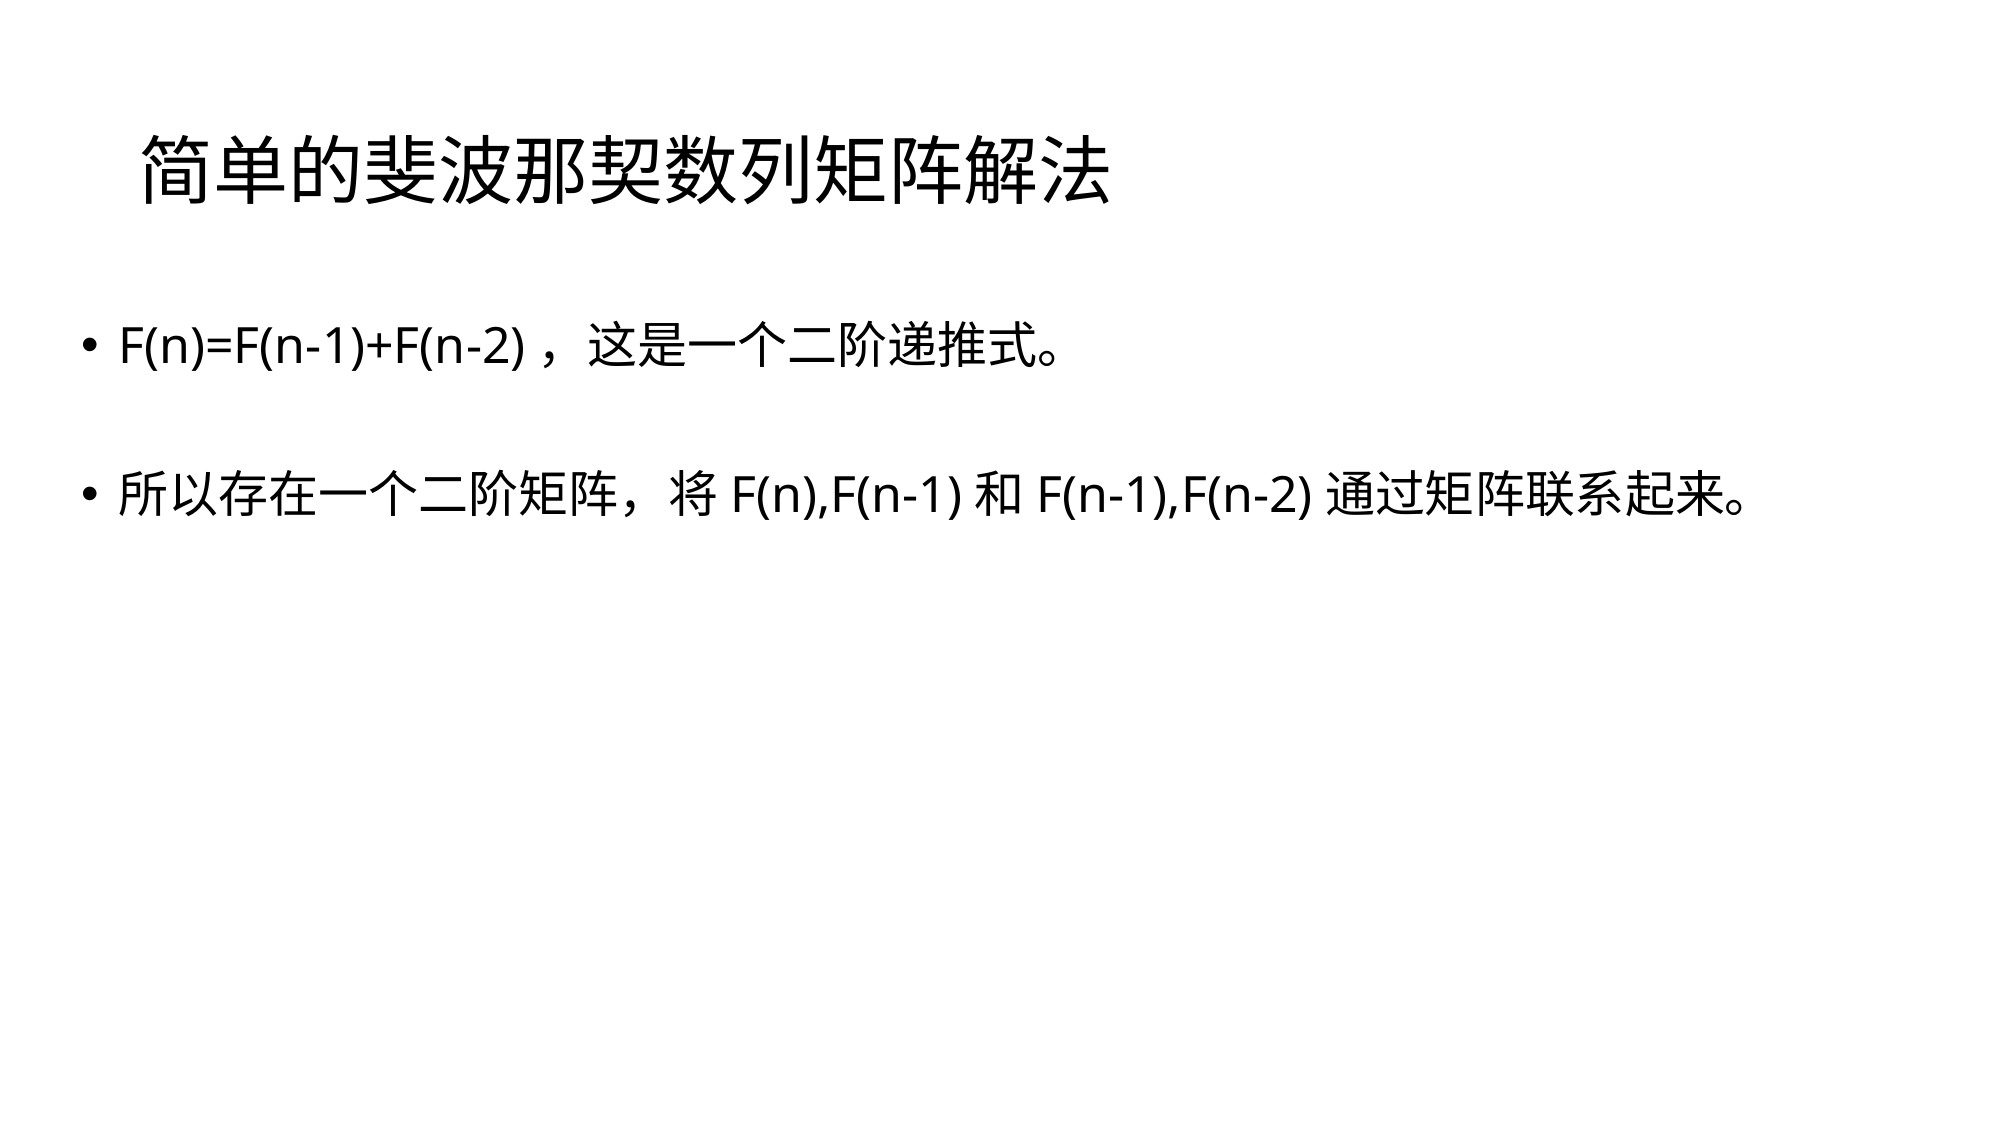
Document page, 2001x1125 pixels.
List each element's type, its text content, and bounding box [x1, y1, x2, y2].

list F(n)=F(n-1)+F(n-2)，这是一个二阶递推式。 所以存在一个二阶矩阵，将F(n),F(n-1)和F(n-1),F(n-2)通过矩阵联系起来。 [65, 312, 1934, 600]
title 简单的斐波那契数列矩阵解法 [123, 99, 1140, 223]
